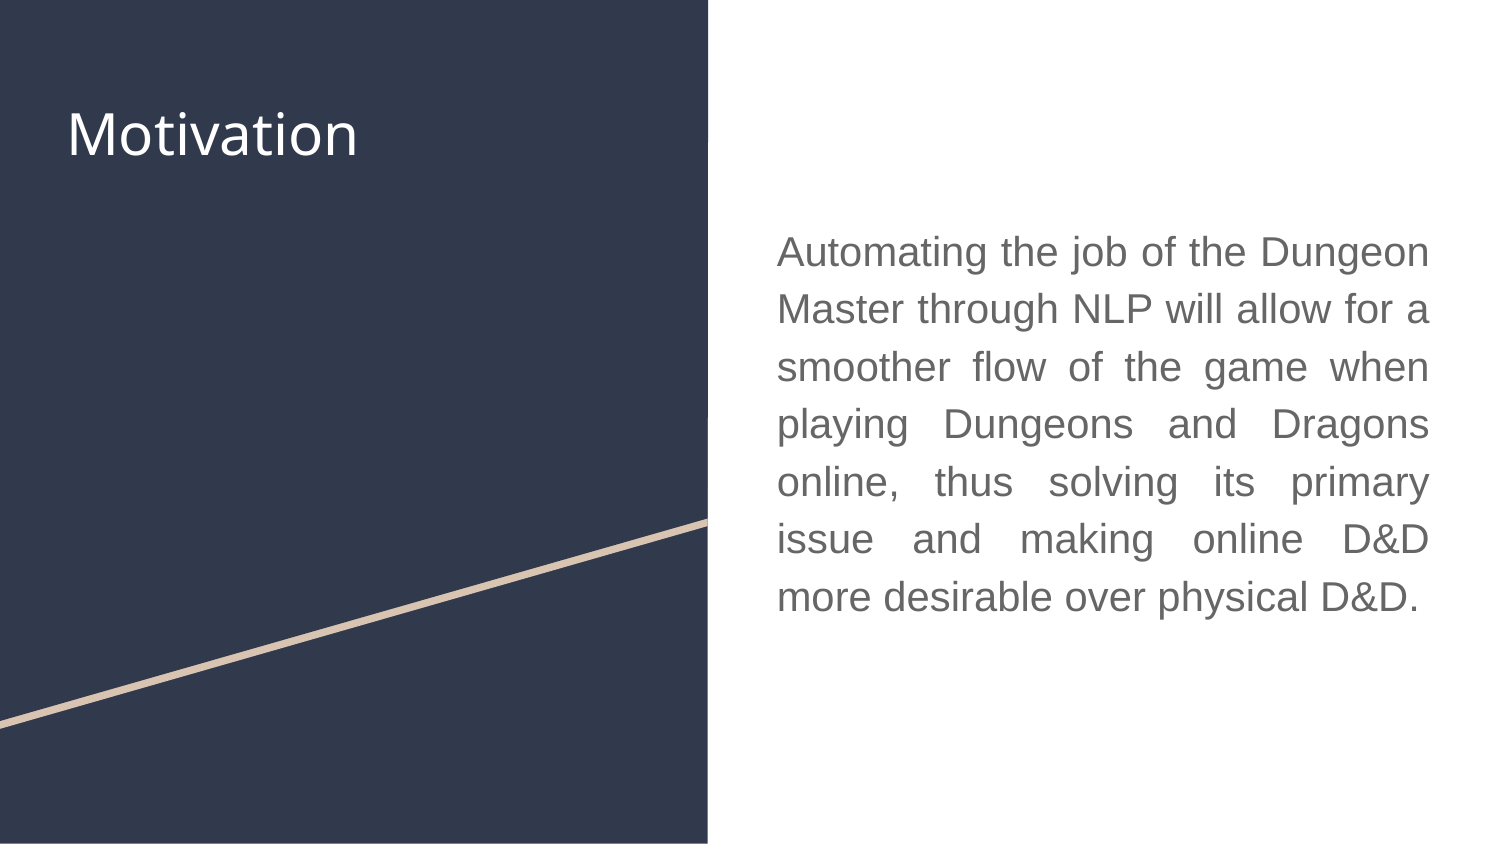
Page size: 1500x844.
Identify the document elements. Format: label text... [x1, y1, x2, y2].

list Automating the job of the Dungeon Master through NLP will allow for a smoother flow of the game when playing Dungeons and Dragons online, thus solving its primary issue and making online D&D more desirable over physical D&D. [761, 82, 1446, 755]
title Motivation [51, 82, 660, 494]
